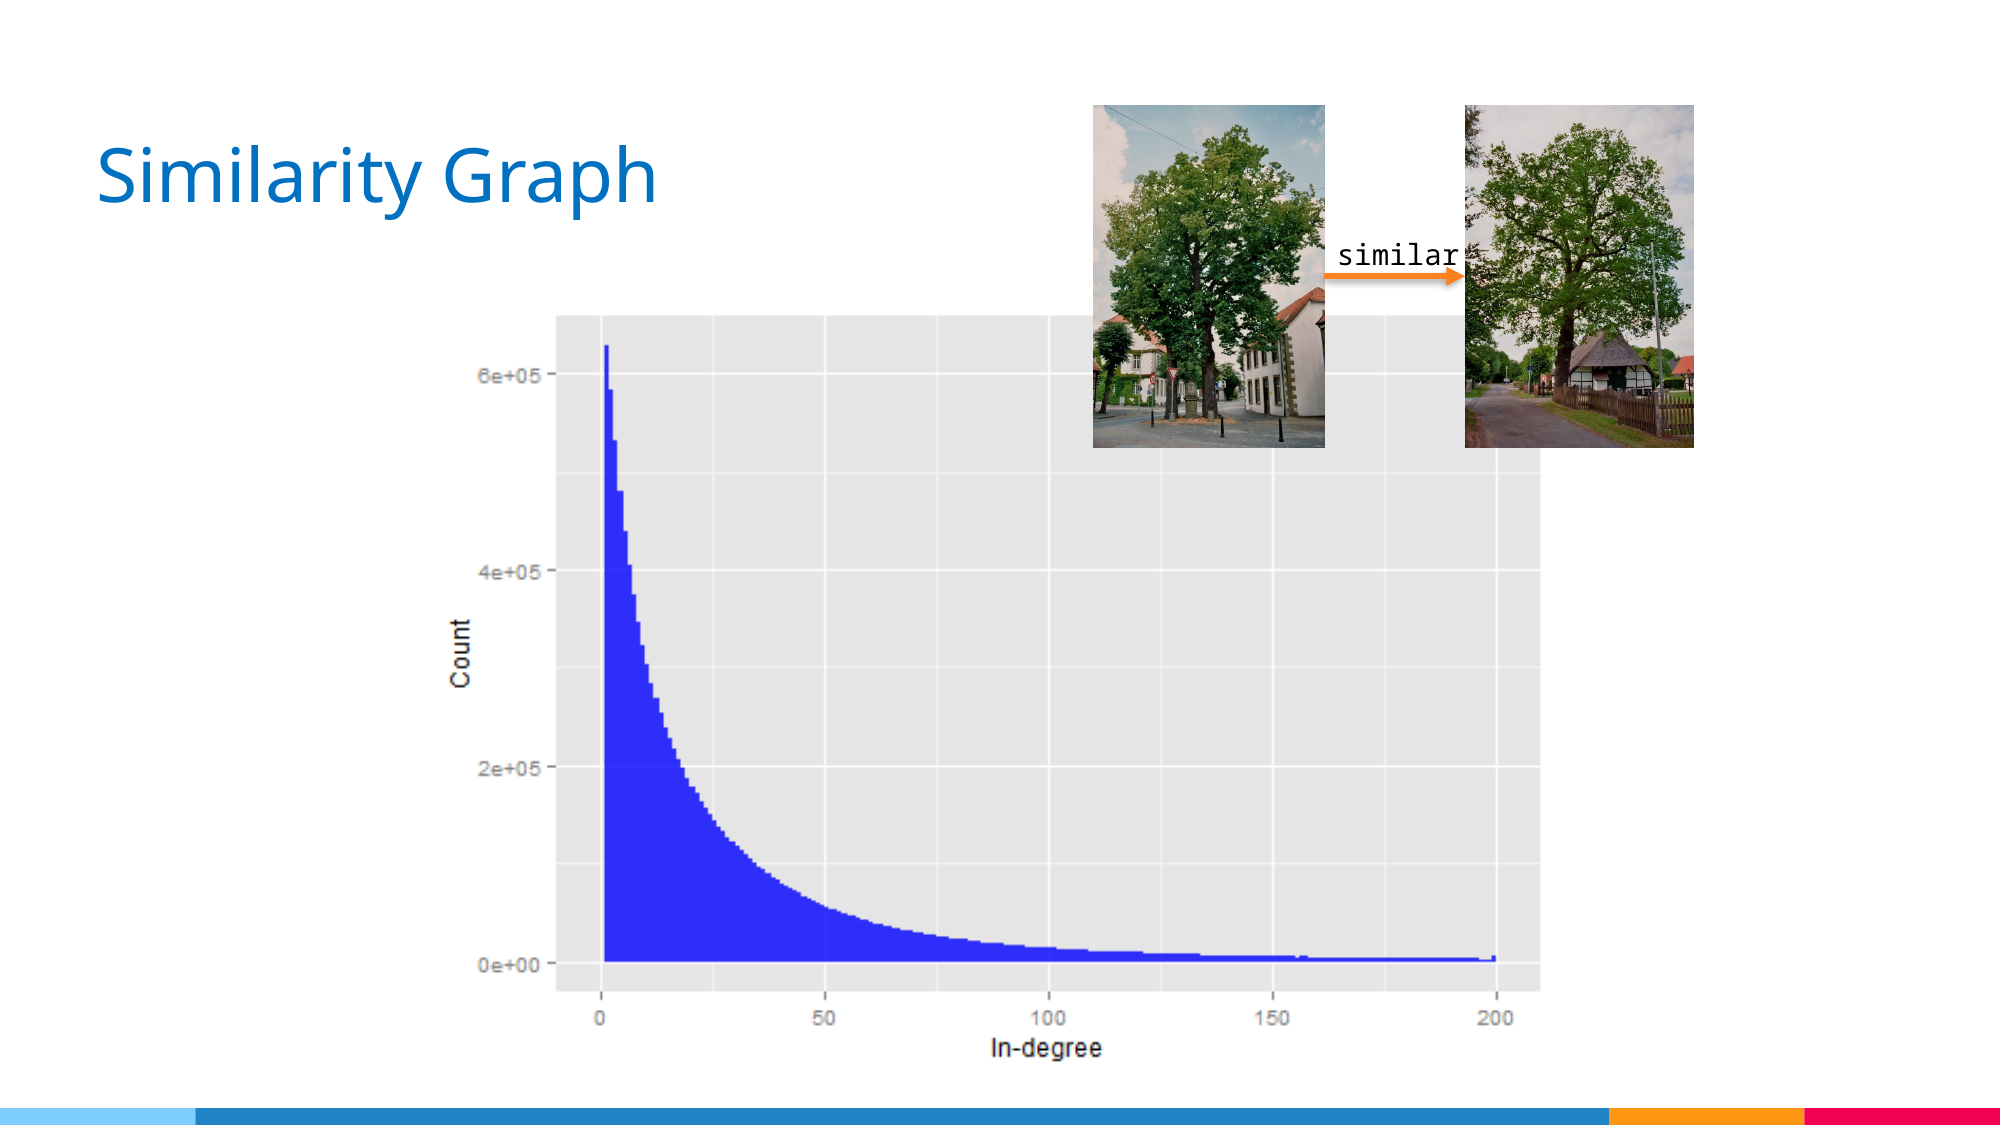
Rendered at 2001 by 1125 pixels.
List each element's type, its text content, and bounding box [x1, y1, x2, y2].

text_box similar [1329, 229, 1459, 273]
picture [417, 104, 1694, 1088]
title Similarity Graph [81, 45, 1919, 233]
